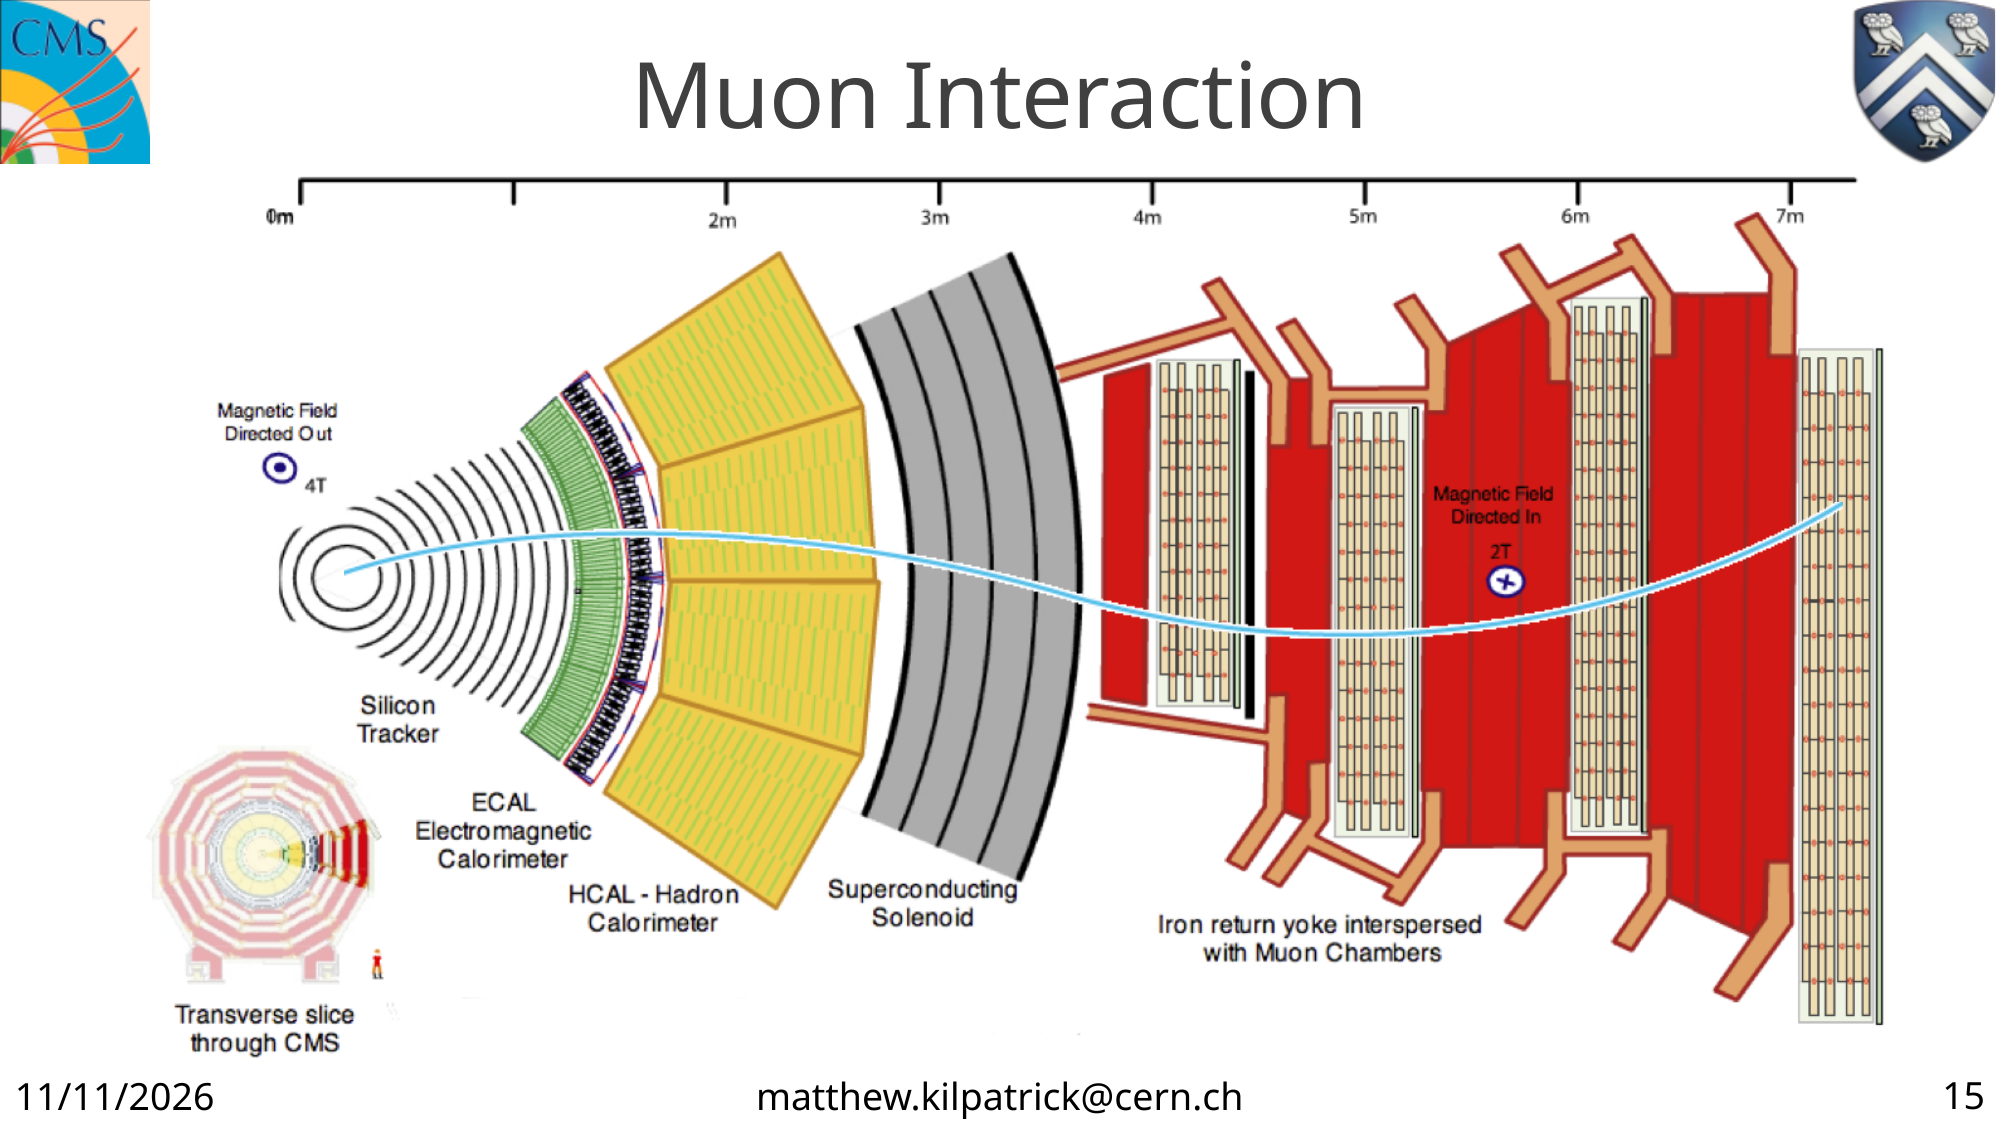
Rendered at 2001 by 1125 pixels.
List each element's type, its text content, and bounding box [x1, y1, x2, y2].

title Muon Interaction [137, 33, 1863, 167]
footer matthew.kilpatrick@cern.ch [439, 1087, 1561, 1125]
slide_number 15 [1784, 1064, 2000, 1125]
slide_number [0, 1065, 257, 1125]
picture [136, 167, 1899, 1078]
